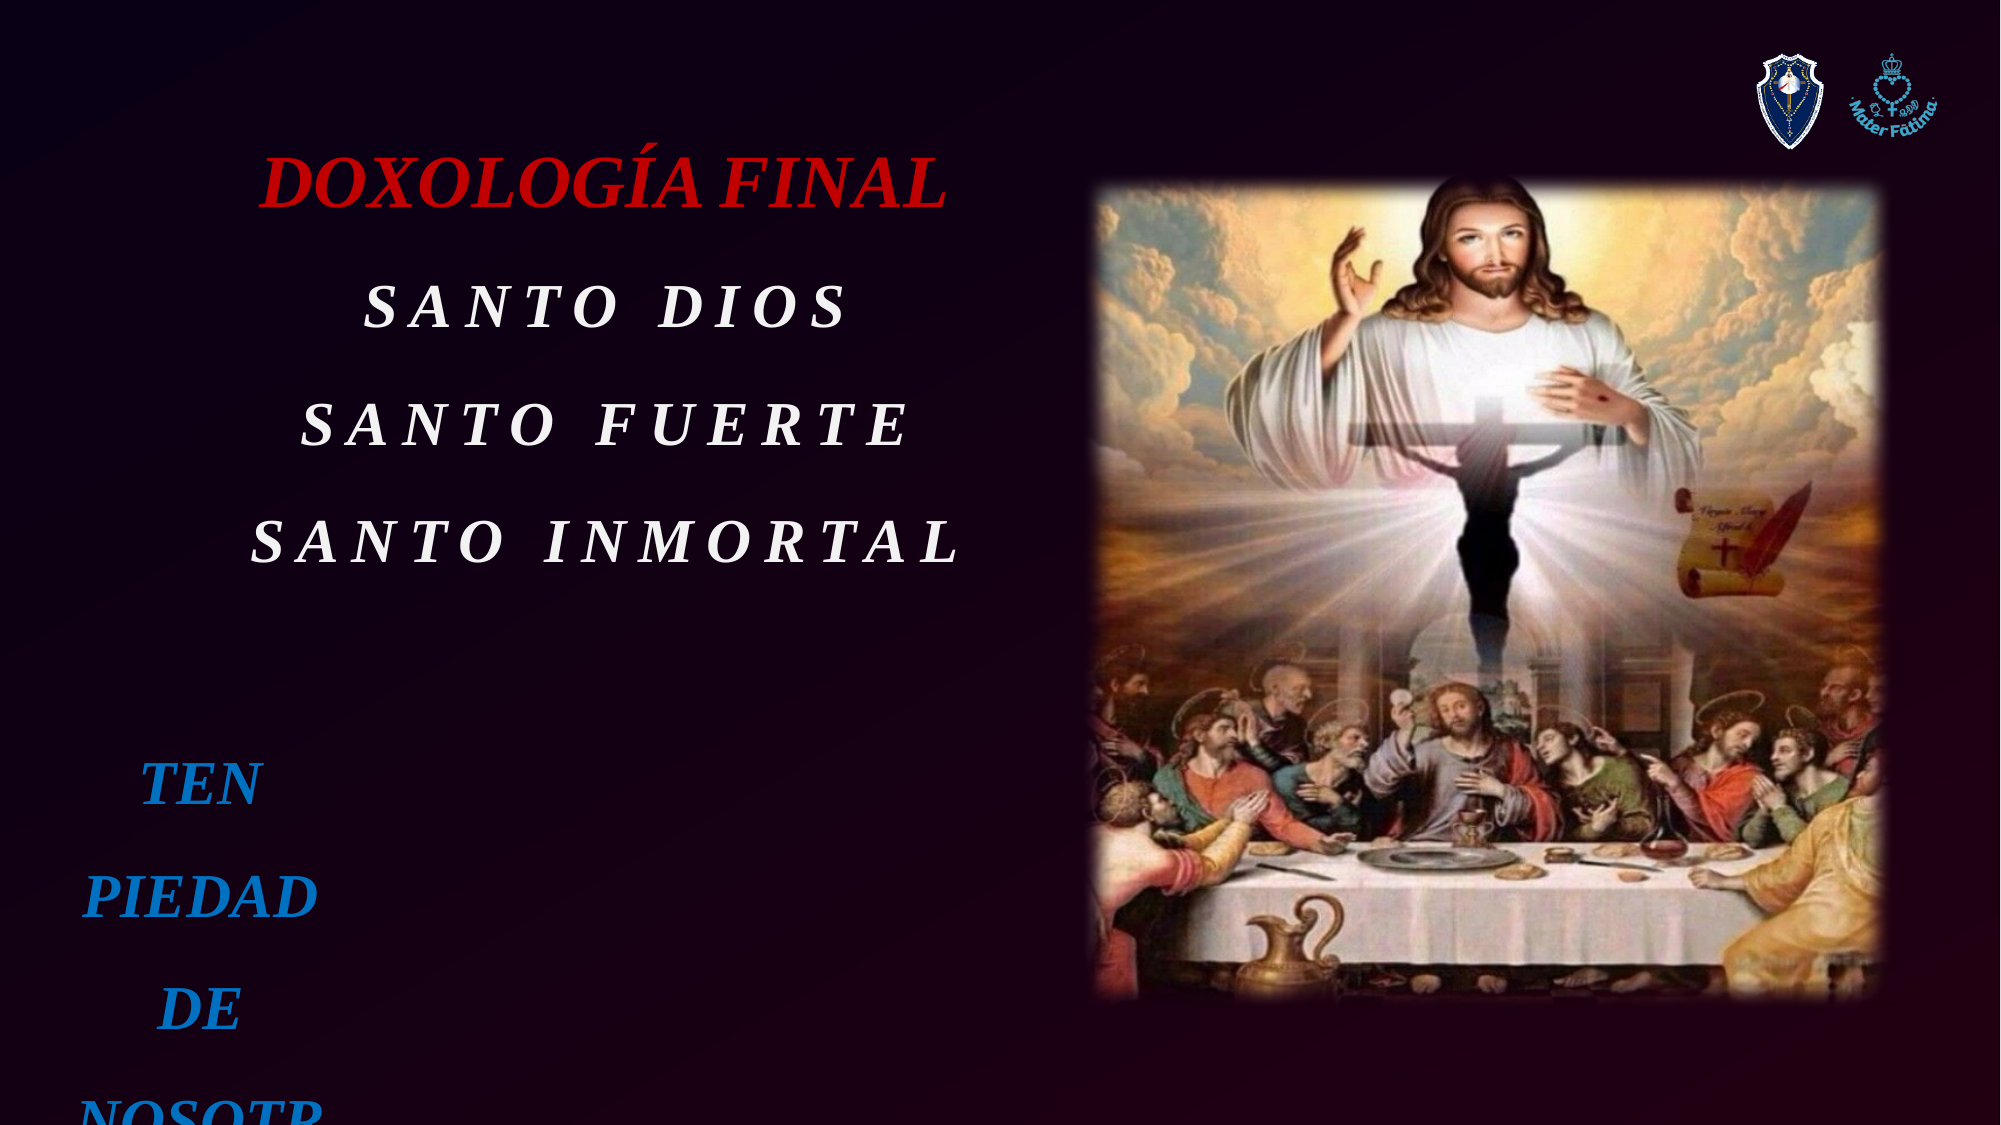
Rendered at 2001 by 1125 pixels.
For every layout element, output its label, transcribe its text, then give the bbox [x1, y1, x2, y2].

text_box DOXOLOGÍA FINAL SANTO DIOS SANTO FUERTE SANTO INMORTAL TEN PIEDAD DE NOSOTROS Y DEL MUNDO ENTERO (TRES VECES). [41, 79, 1083, 1125]
picture [0, 0, 2001, 1125]
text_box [1756, 53, 1937, 150]
